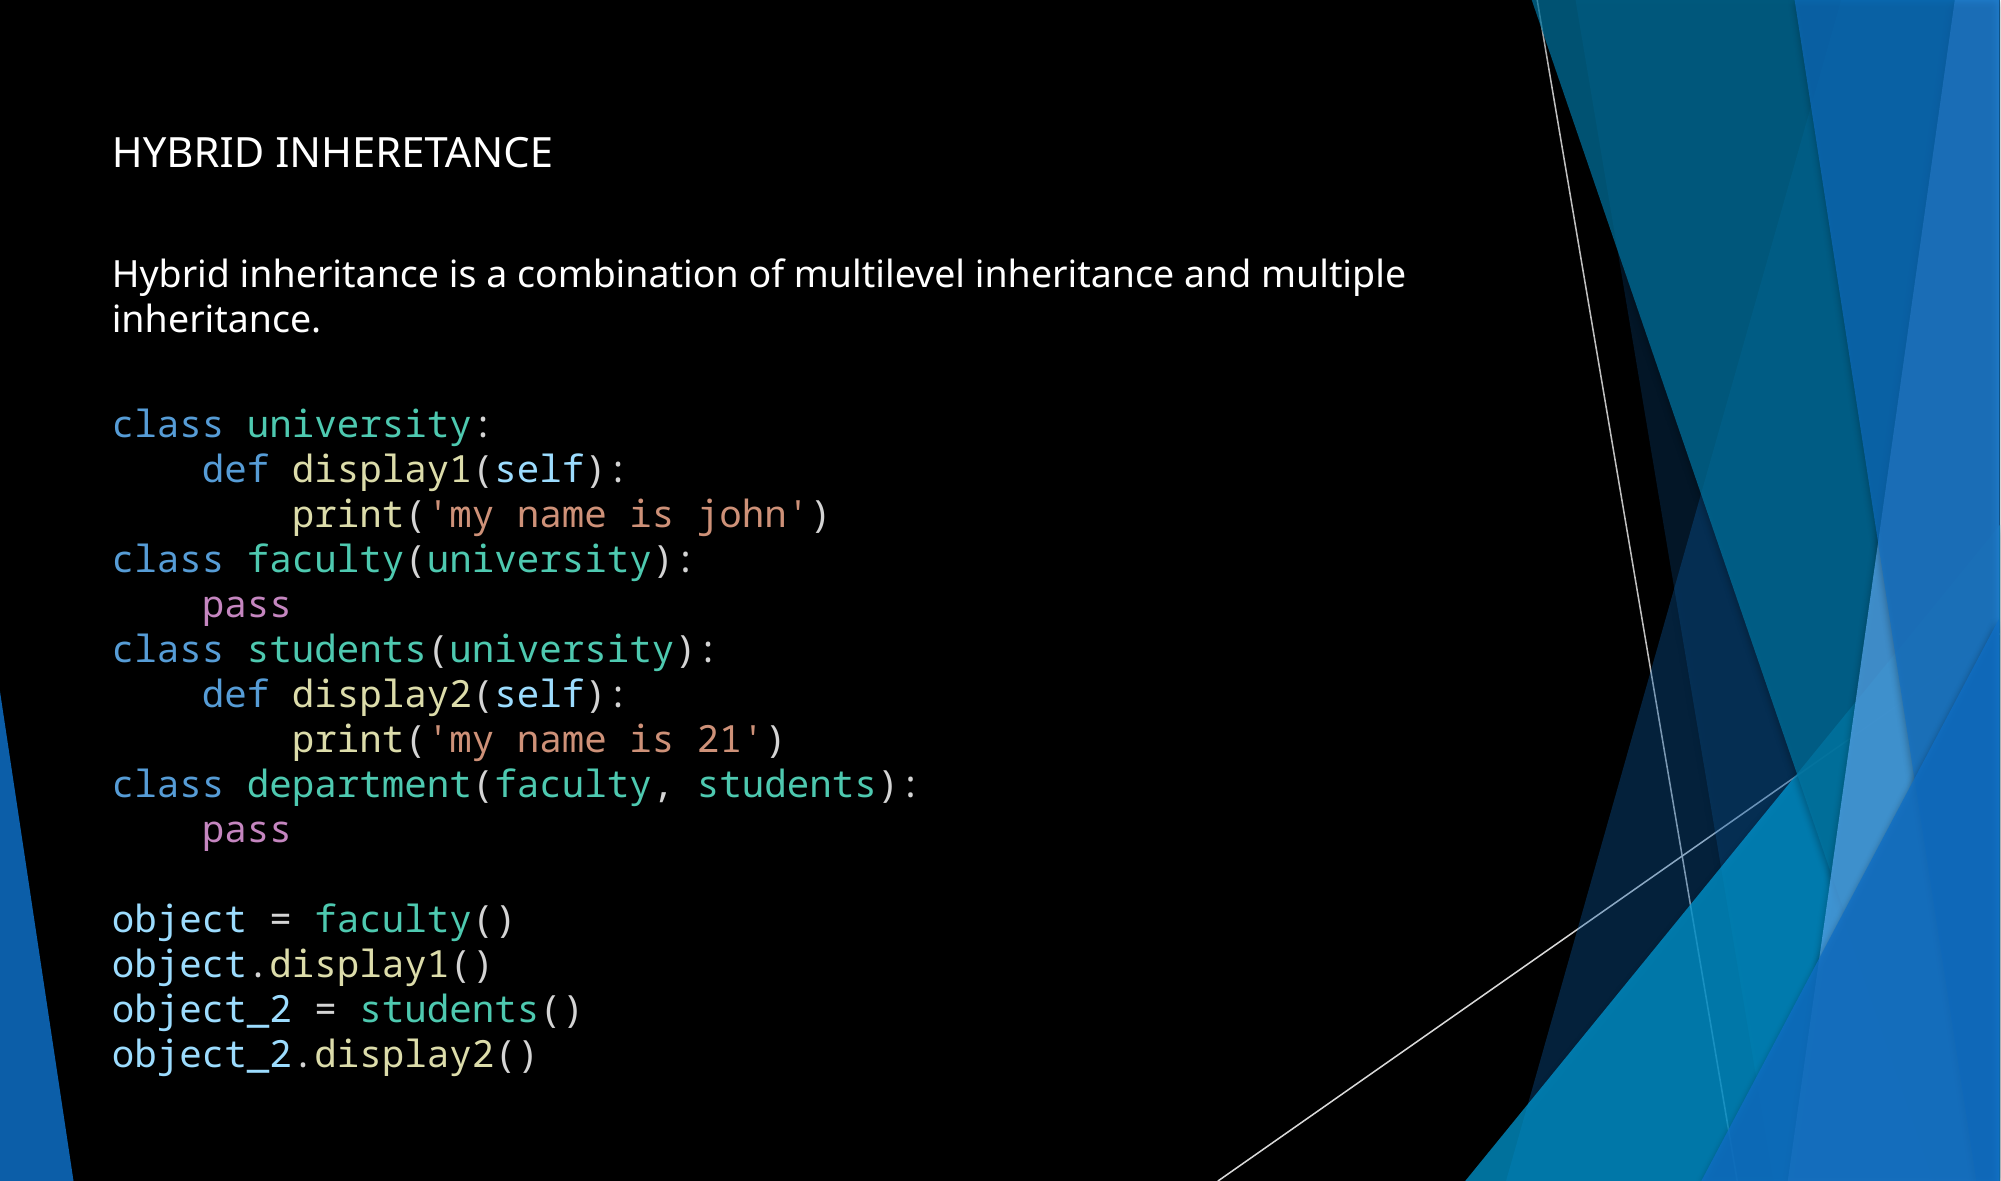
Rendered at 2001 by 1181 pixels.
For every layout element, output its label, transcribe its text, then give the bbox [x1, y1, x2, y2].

text_box Hybrid inheritance is a combination of multilevel inheritance and multiple inheritance. [97, 243, 1584, 438]
text_box class university: def display1(self): print('my name is john') class faculty(university): pass class students(university): def display2(self): print('my name is 21') class department(faculty, students): pass object = faculty() object.display1() object_2 = students() object_2.display2() [97, 392, 1098, 1083]
text_box HYBRID INHERETANCE [97, 118, 665, 184]
